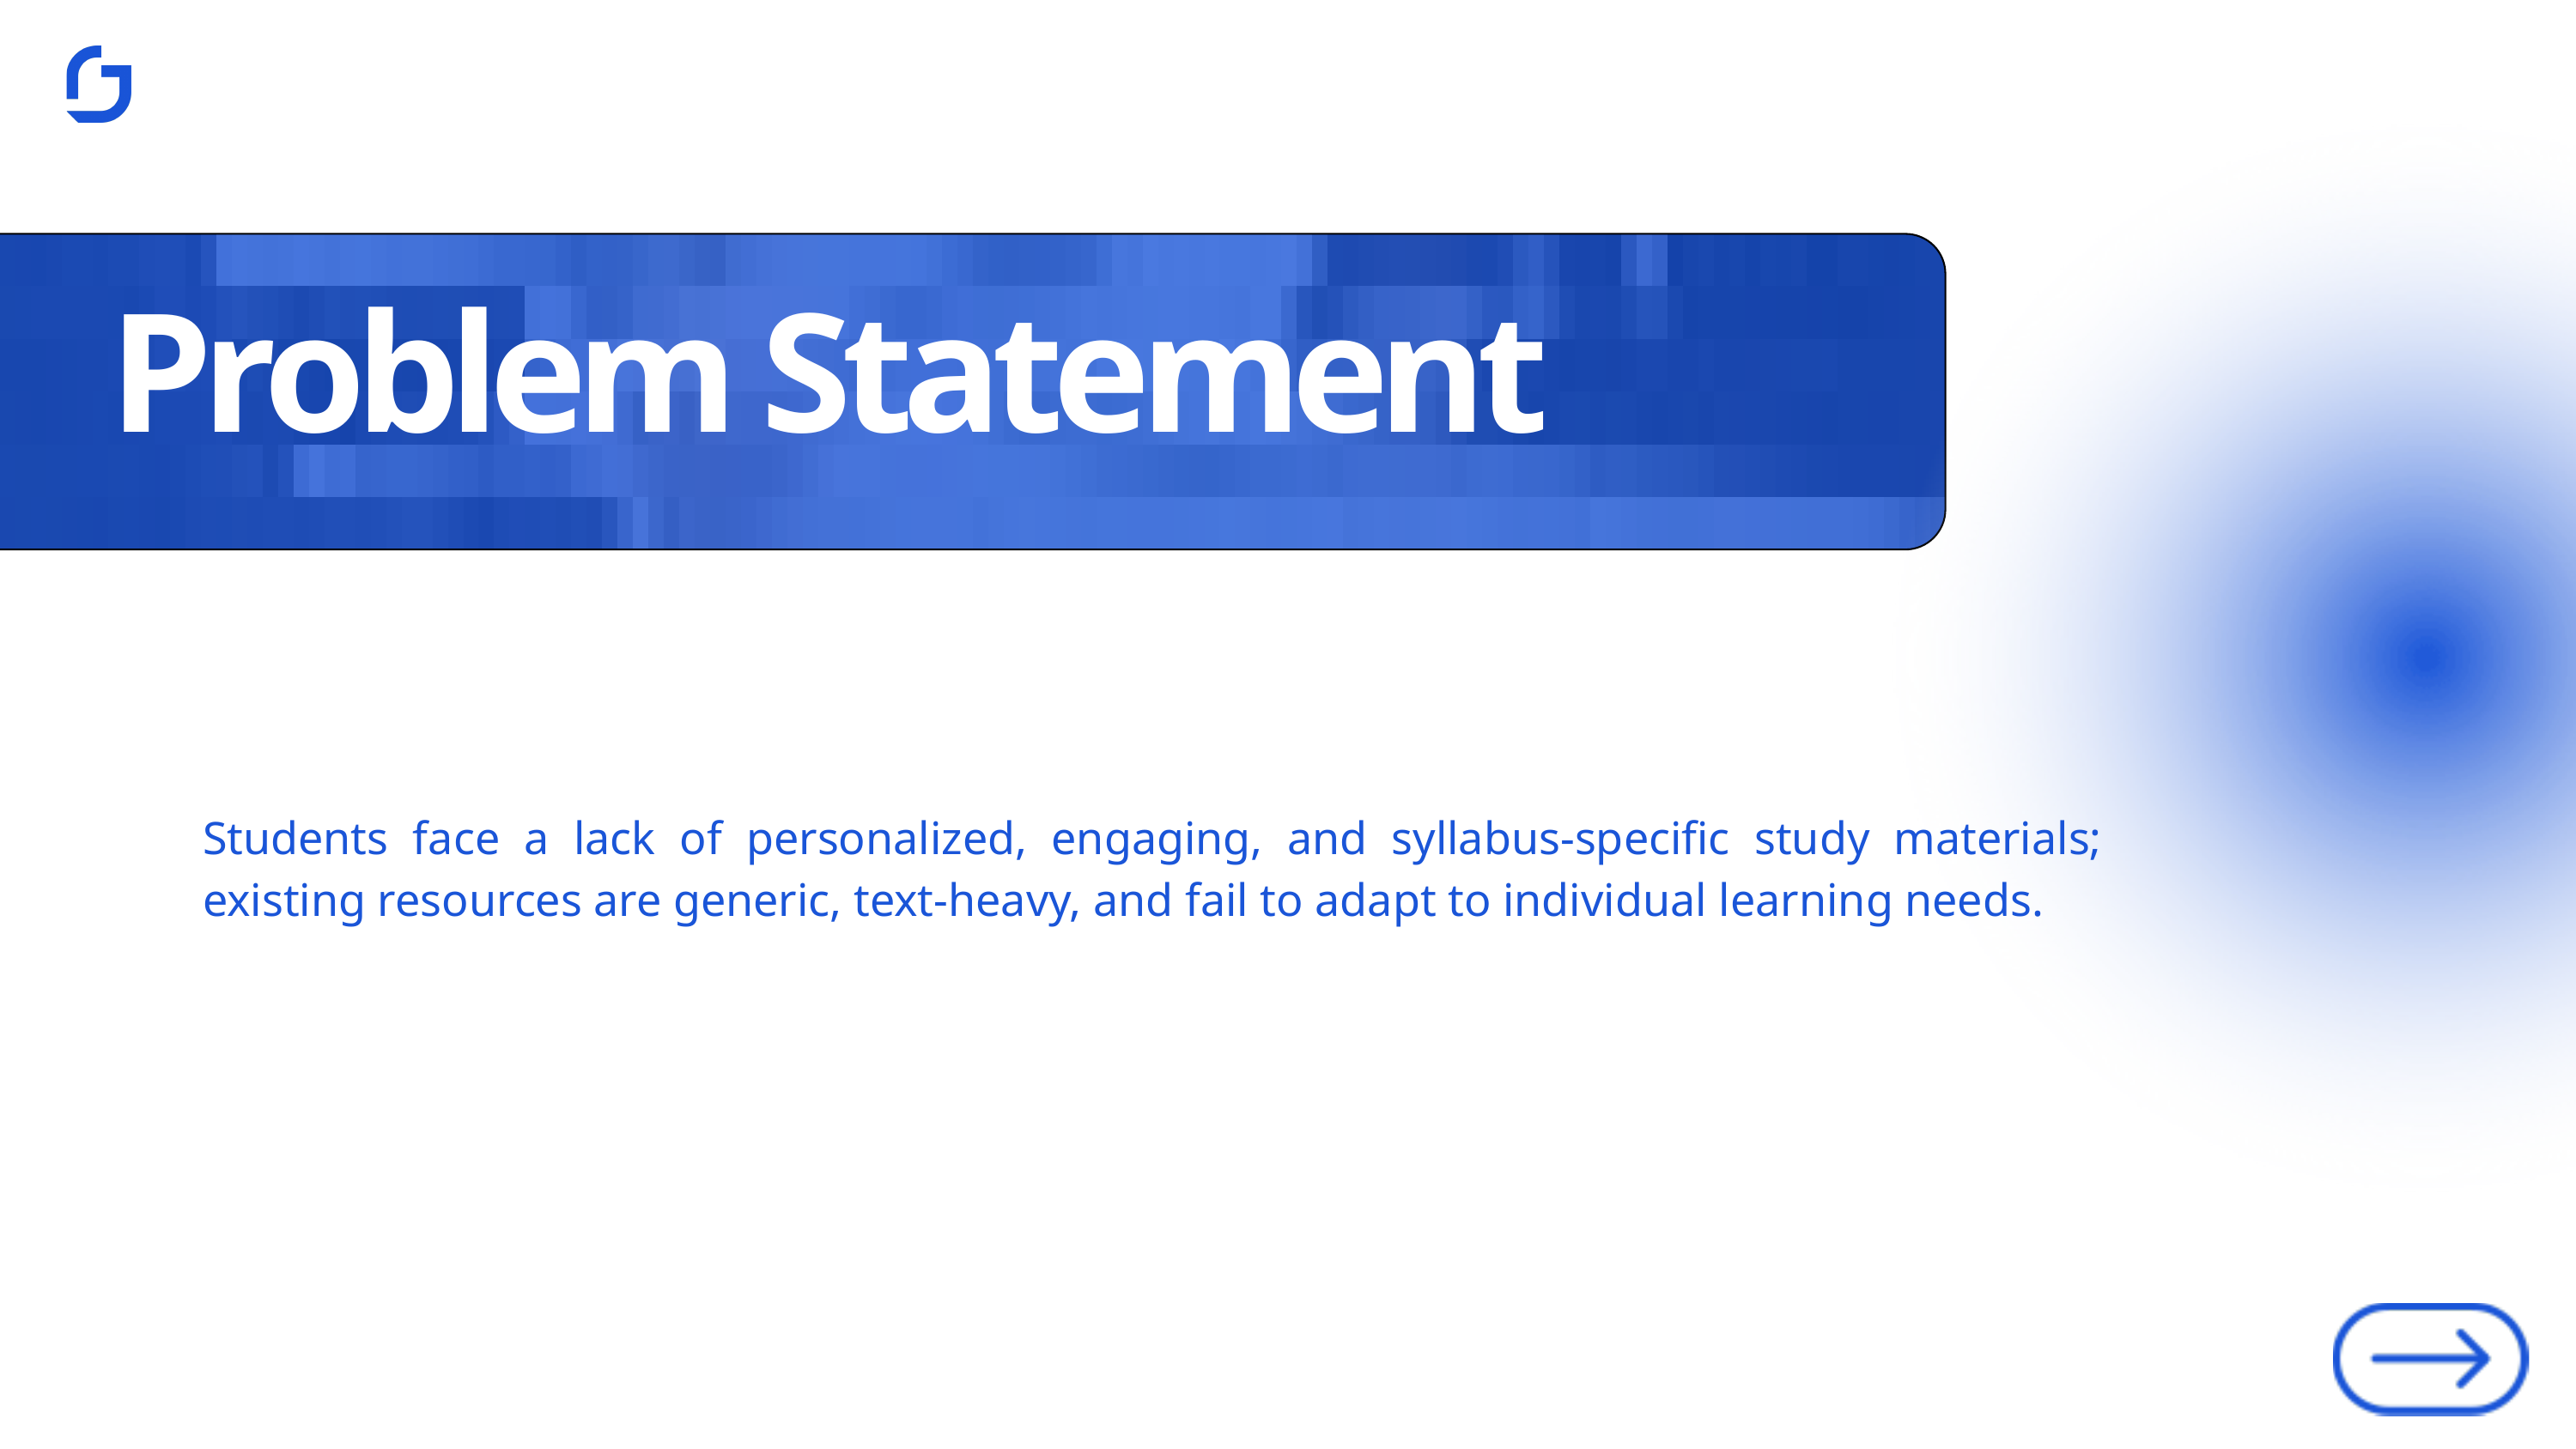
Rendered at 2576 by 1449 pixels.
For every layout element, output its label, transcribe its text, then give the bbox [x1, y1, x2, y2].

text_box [0, 233, 1946, 550]
text_box [1891, 122, 2576, 1195]
text_box [66, 45, 131, 123]
text_box [2333, 1303, 2530, 1416]
text_box Students face a lack of personalized, engaging, and syllabus-specific study materials; existing resources are generic, text-heavy, and fail to adapt to individual learning needs. [202, 800, 2104, 926]
